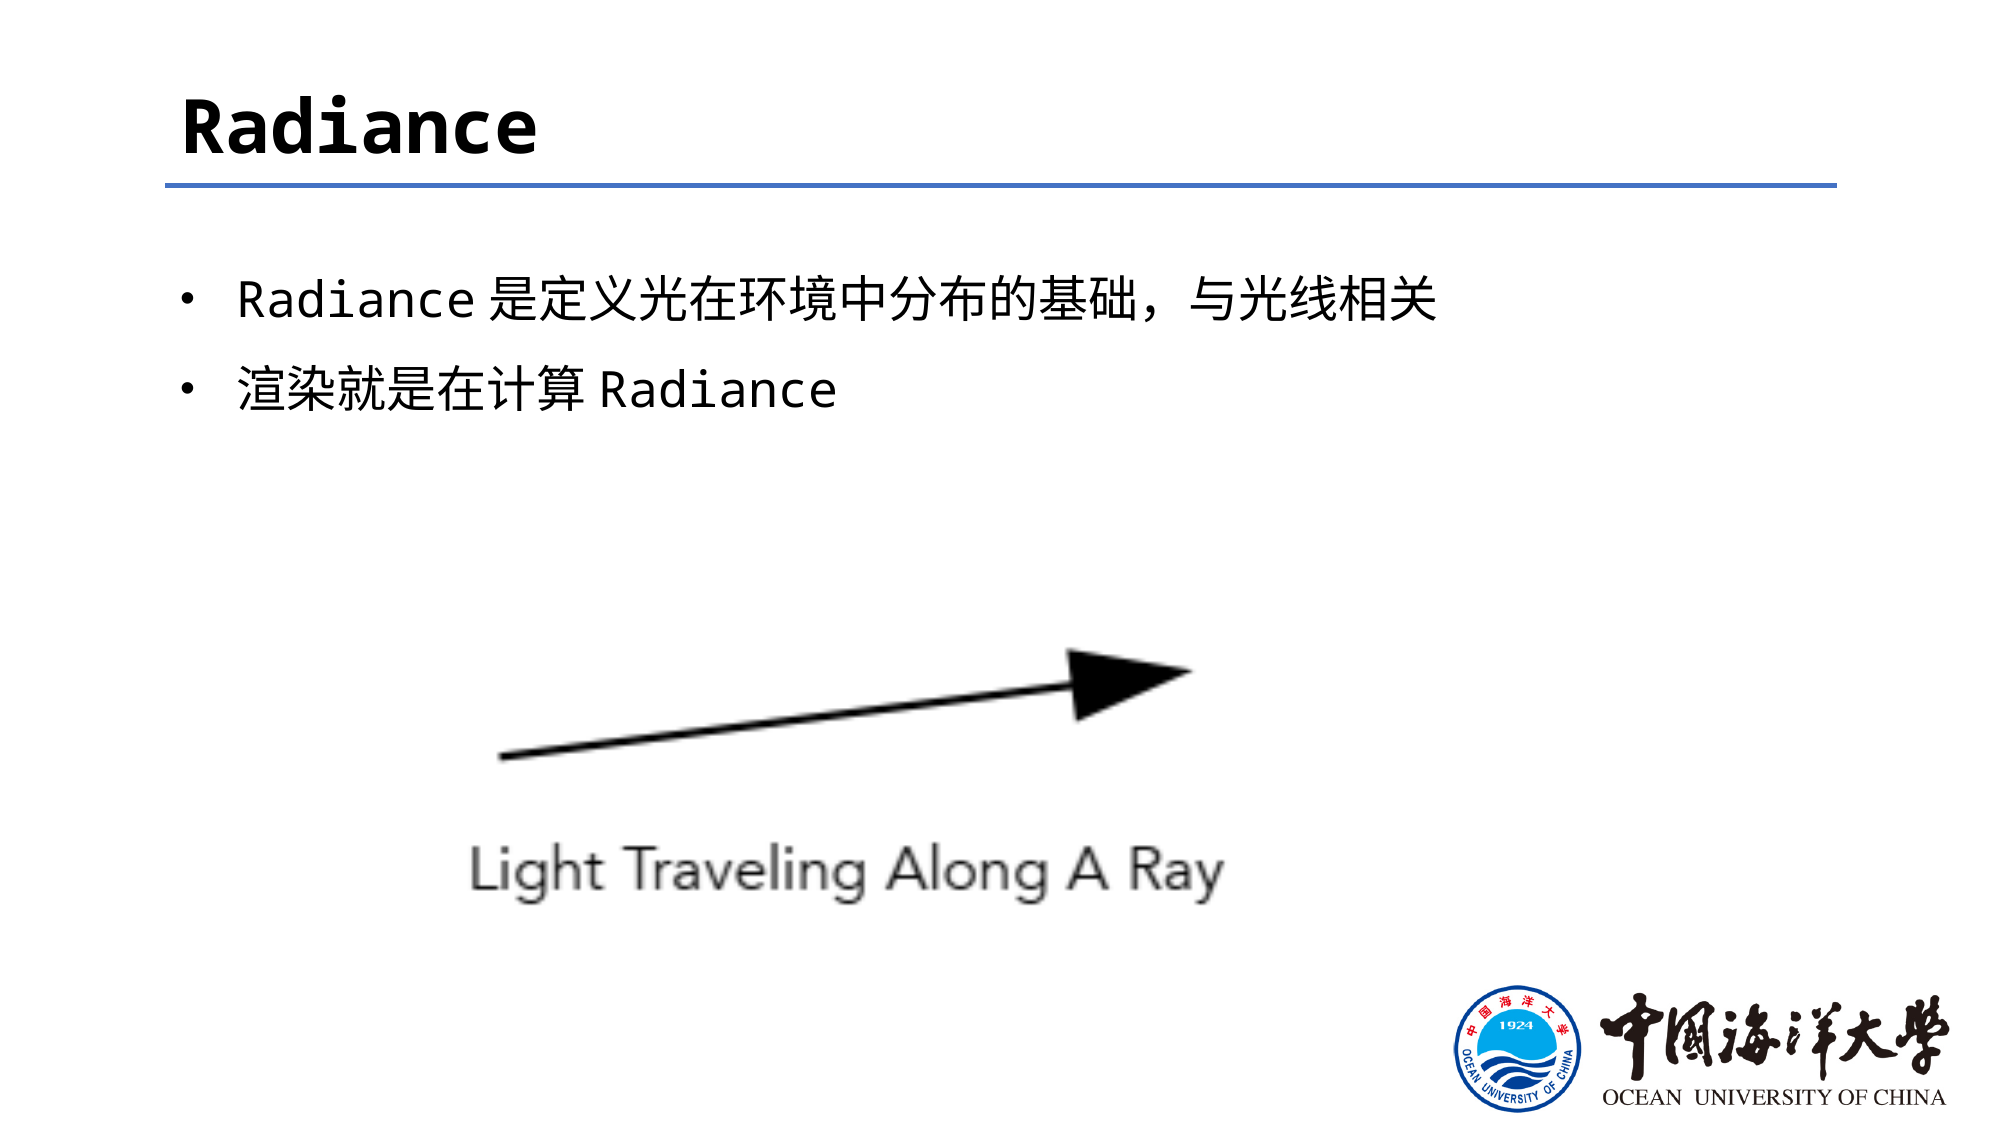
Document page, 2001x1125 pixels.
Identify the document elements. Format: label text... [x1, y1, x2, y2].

text_box Radiance [165, 71, 1458, 176]
picture [1414, 977, 2000, 1125]
text_box Radiance是定义光在环境中分布的基础，与光线相关 渲染就是在计算Radiance [165, 230, 1837, 426]
picture [391, 498, 1315, 981]
